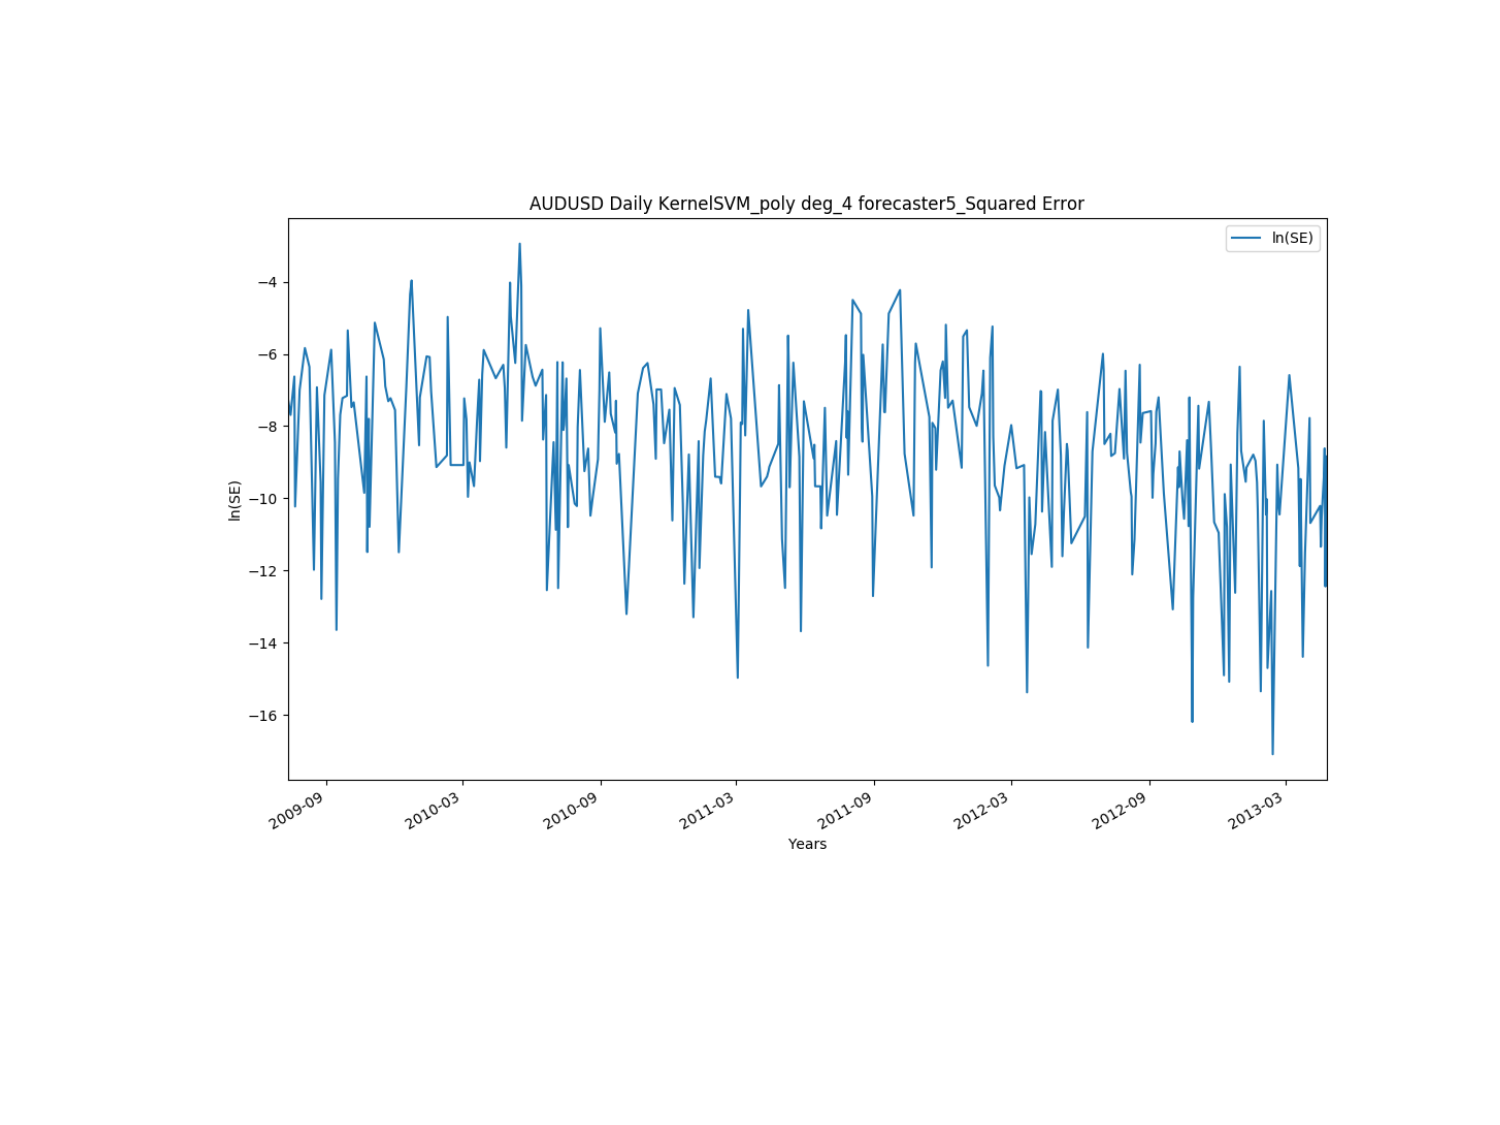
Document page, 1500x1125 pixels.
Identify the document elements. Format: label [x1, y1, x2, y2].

picture [119, 119, 1461, 946]
